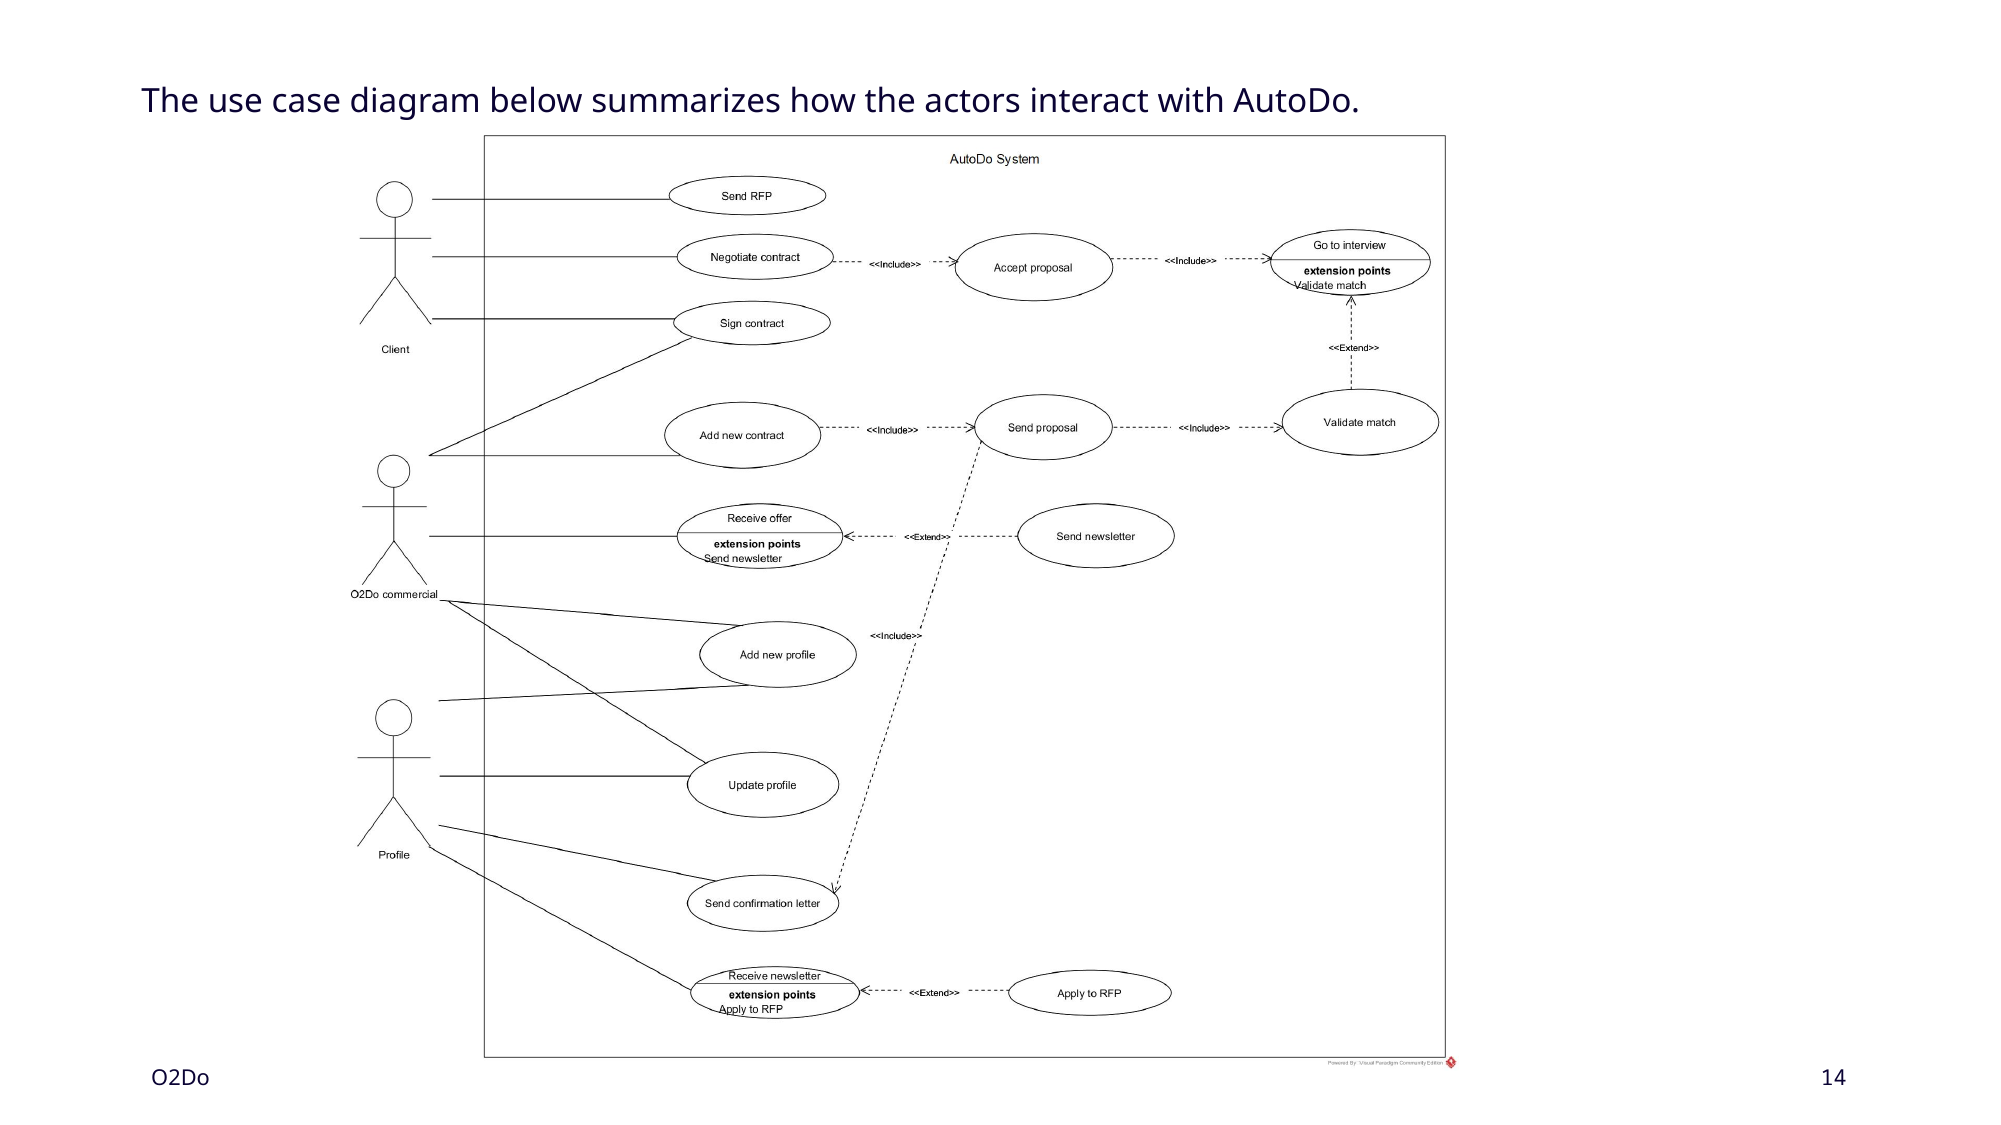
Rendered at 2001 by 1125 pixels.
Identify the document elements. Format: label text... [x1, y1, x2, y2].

text_box The use case diagram below summarizes how the actors interact with AutoDo. [126, 65, 1852, 138]
picture [333, 122, 1459, 1071]
